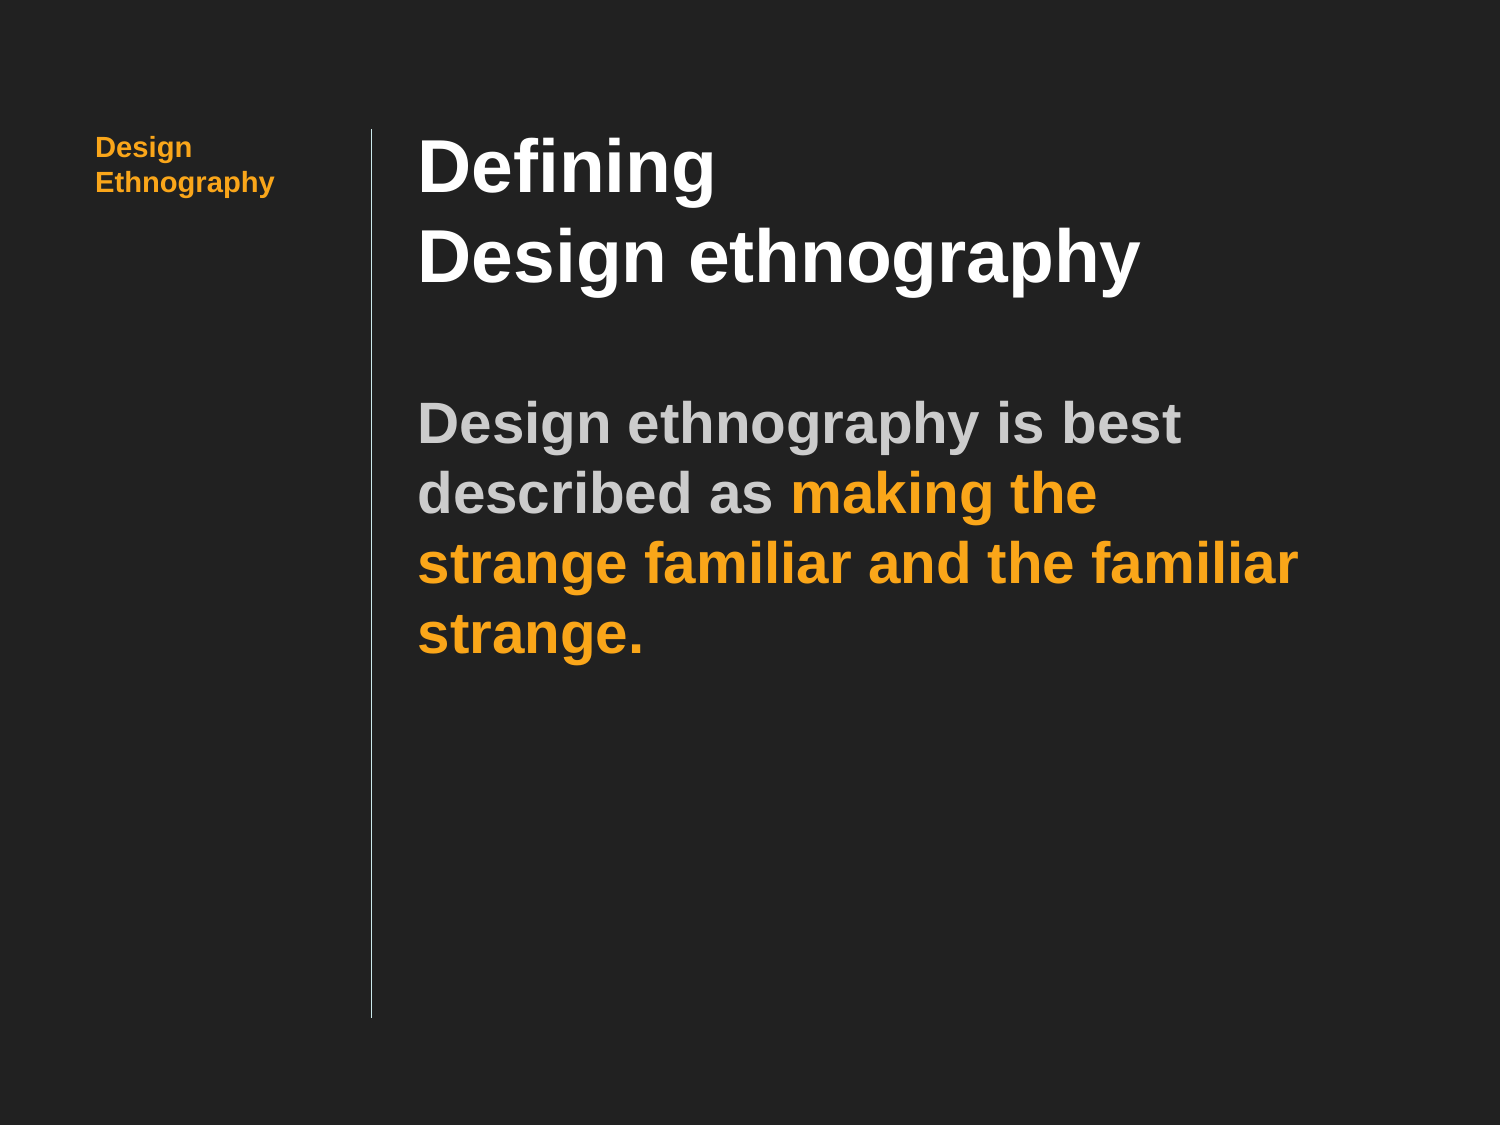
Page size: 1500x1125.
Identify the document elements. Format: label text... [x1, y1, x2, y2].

title Defining Design ethnography Design ethnography is best described as making the strange familiar and the familiar strange. [402, 101, 1330, 823]
text_box Design Ethnography [80, 113, 350, 214]
